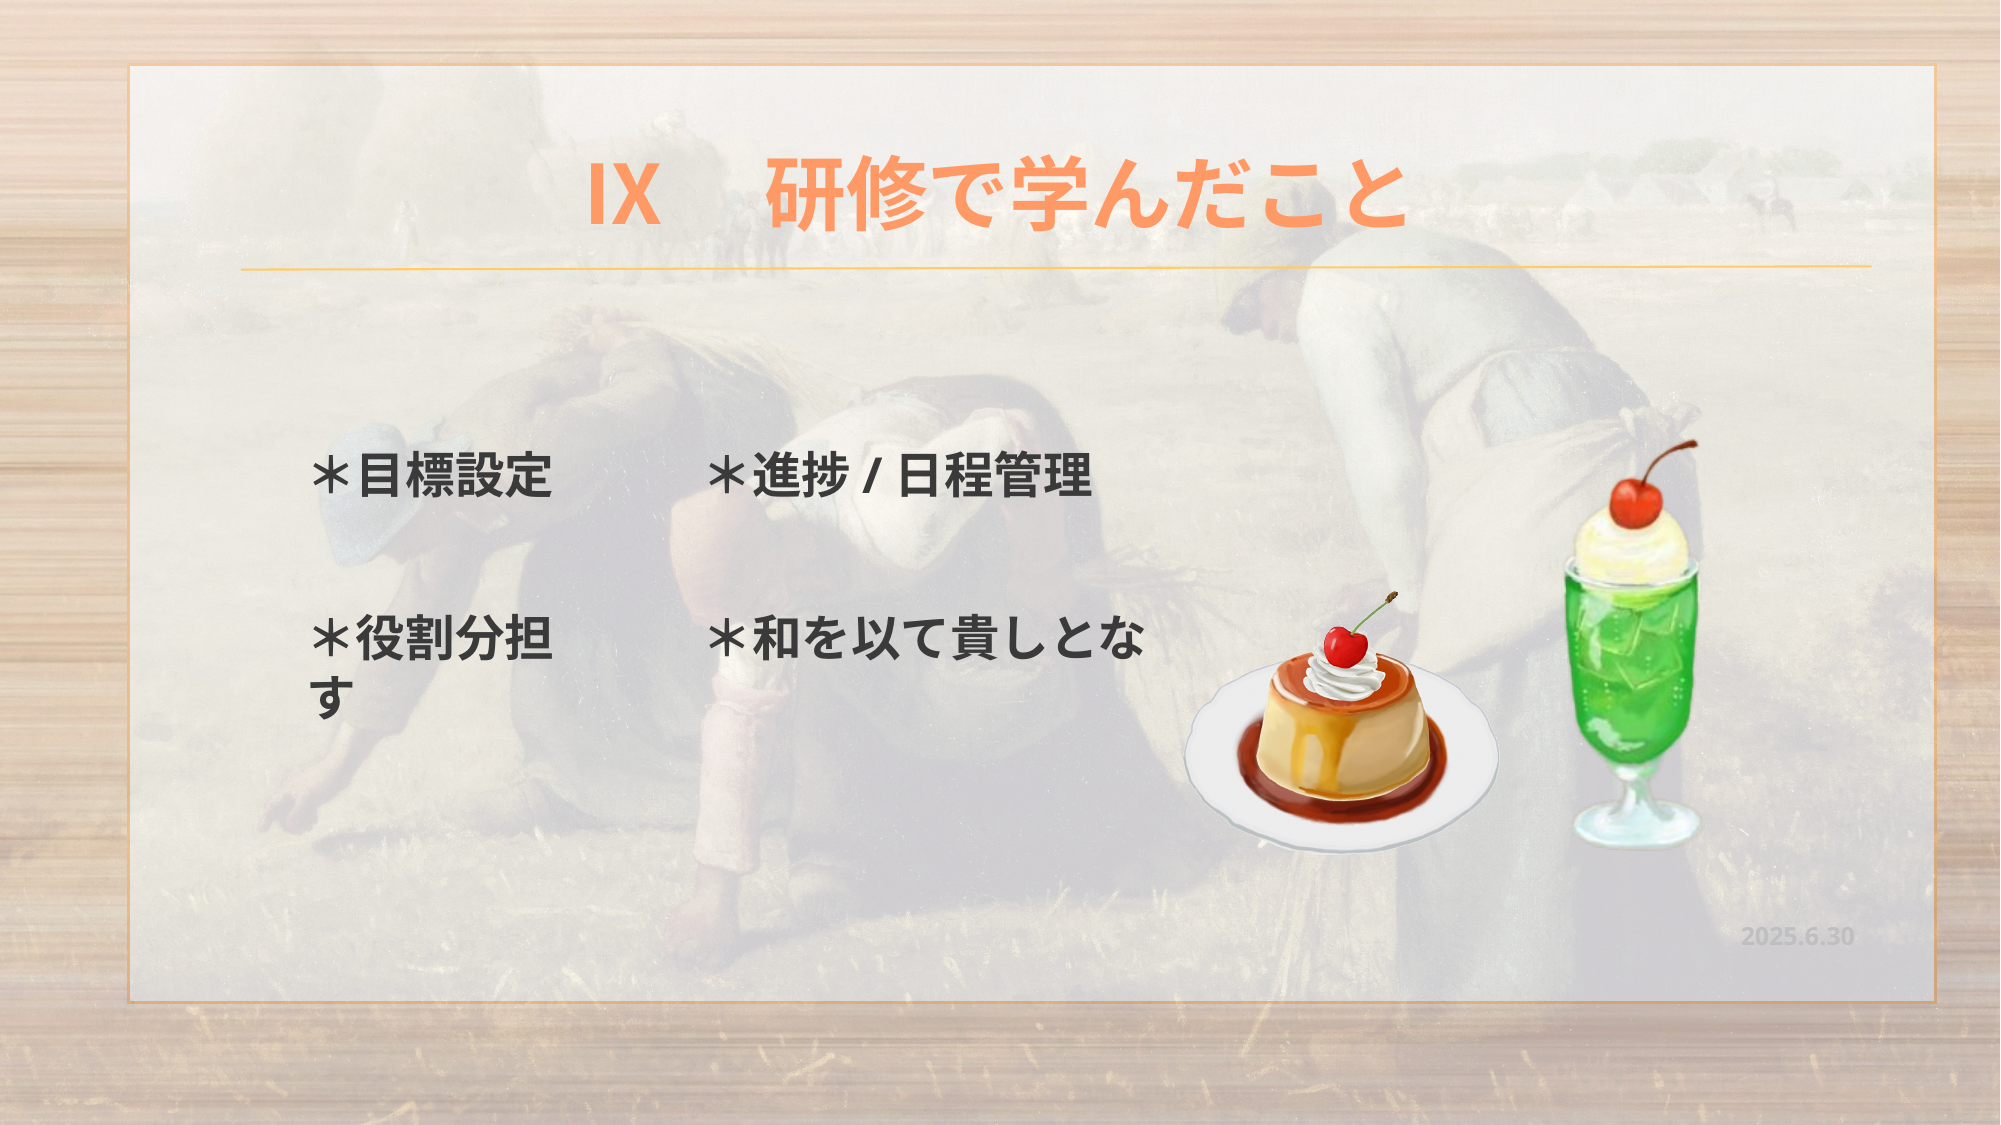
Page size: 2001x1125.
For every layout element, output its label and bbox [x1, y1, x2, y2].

text_box [240, 265, 1873, 271]
picture [0, 0, 2000, 1125]
